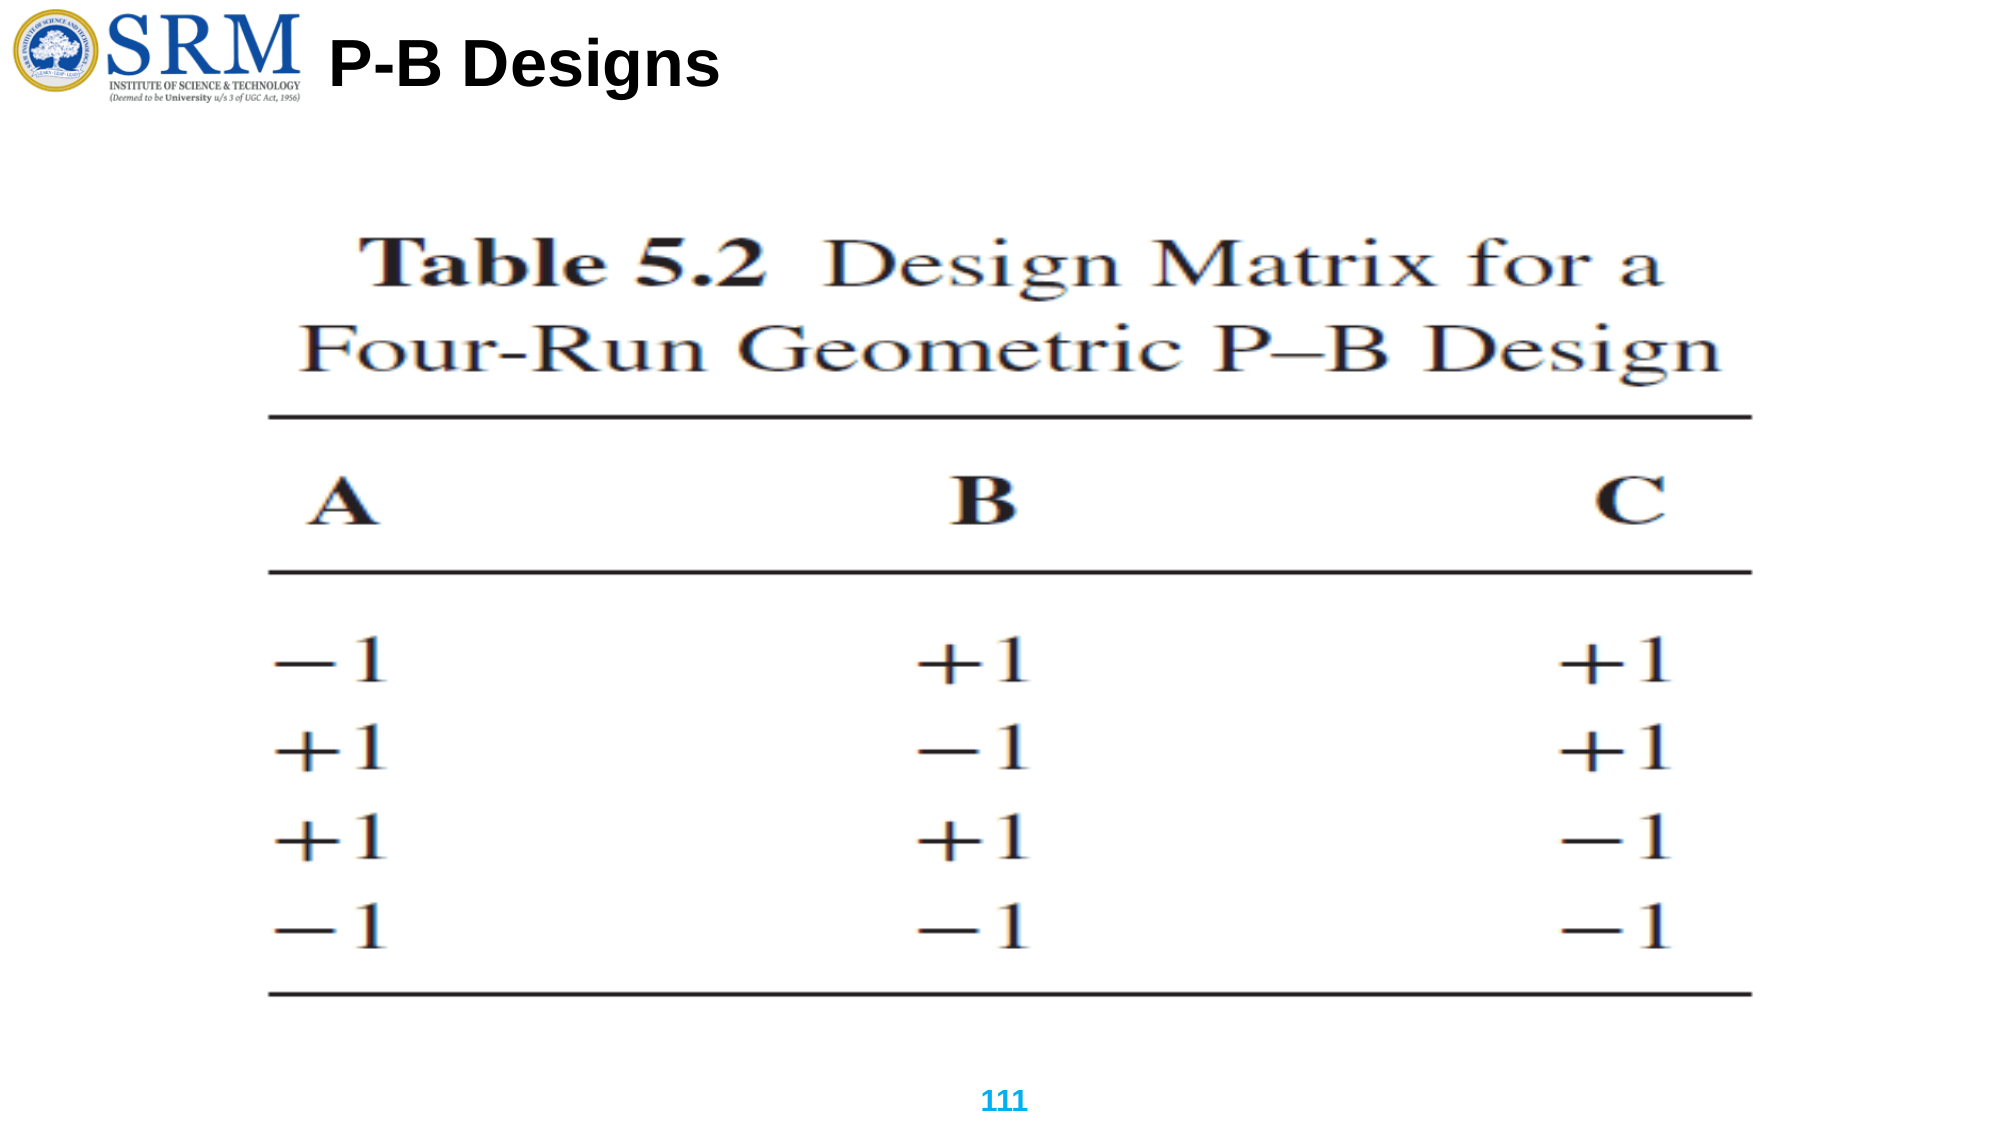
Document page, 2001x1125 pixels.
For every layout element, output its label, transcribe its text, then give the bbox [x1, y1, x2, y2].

slide_number 111 [924, 1078, 1085, 1125]
title P-B Designs [313, 23, 1998, 95]
picture [1, 0, 309, 119]
text_box [202, 162, 1858, 1078]
